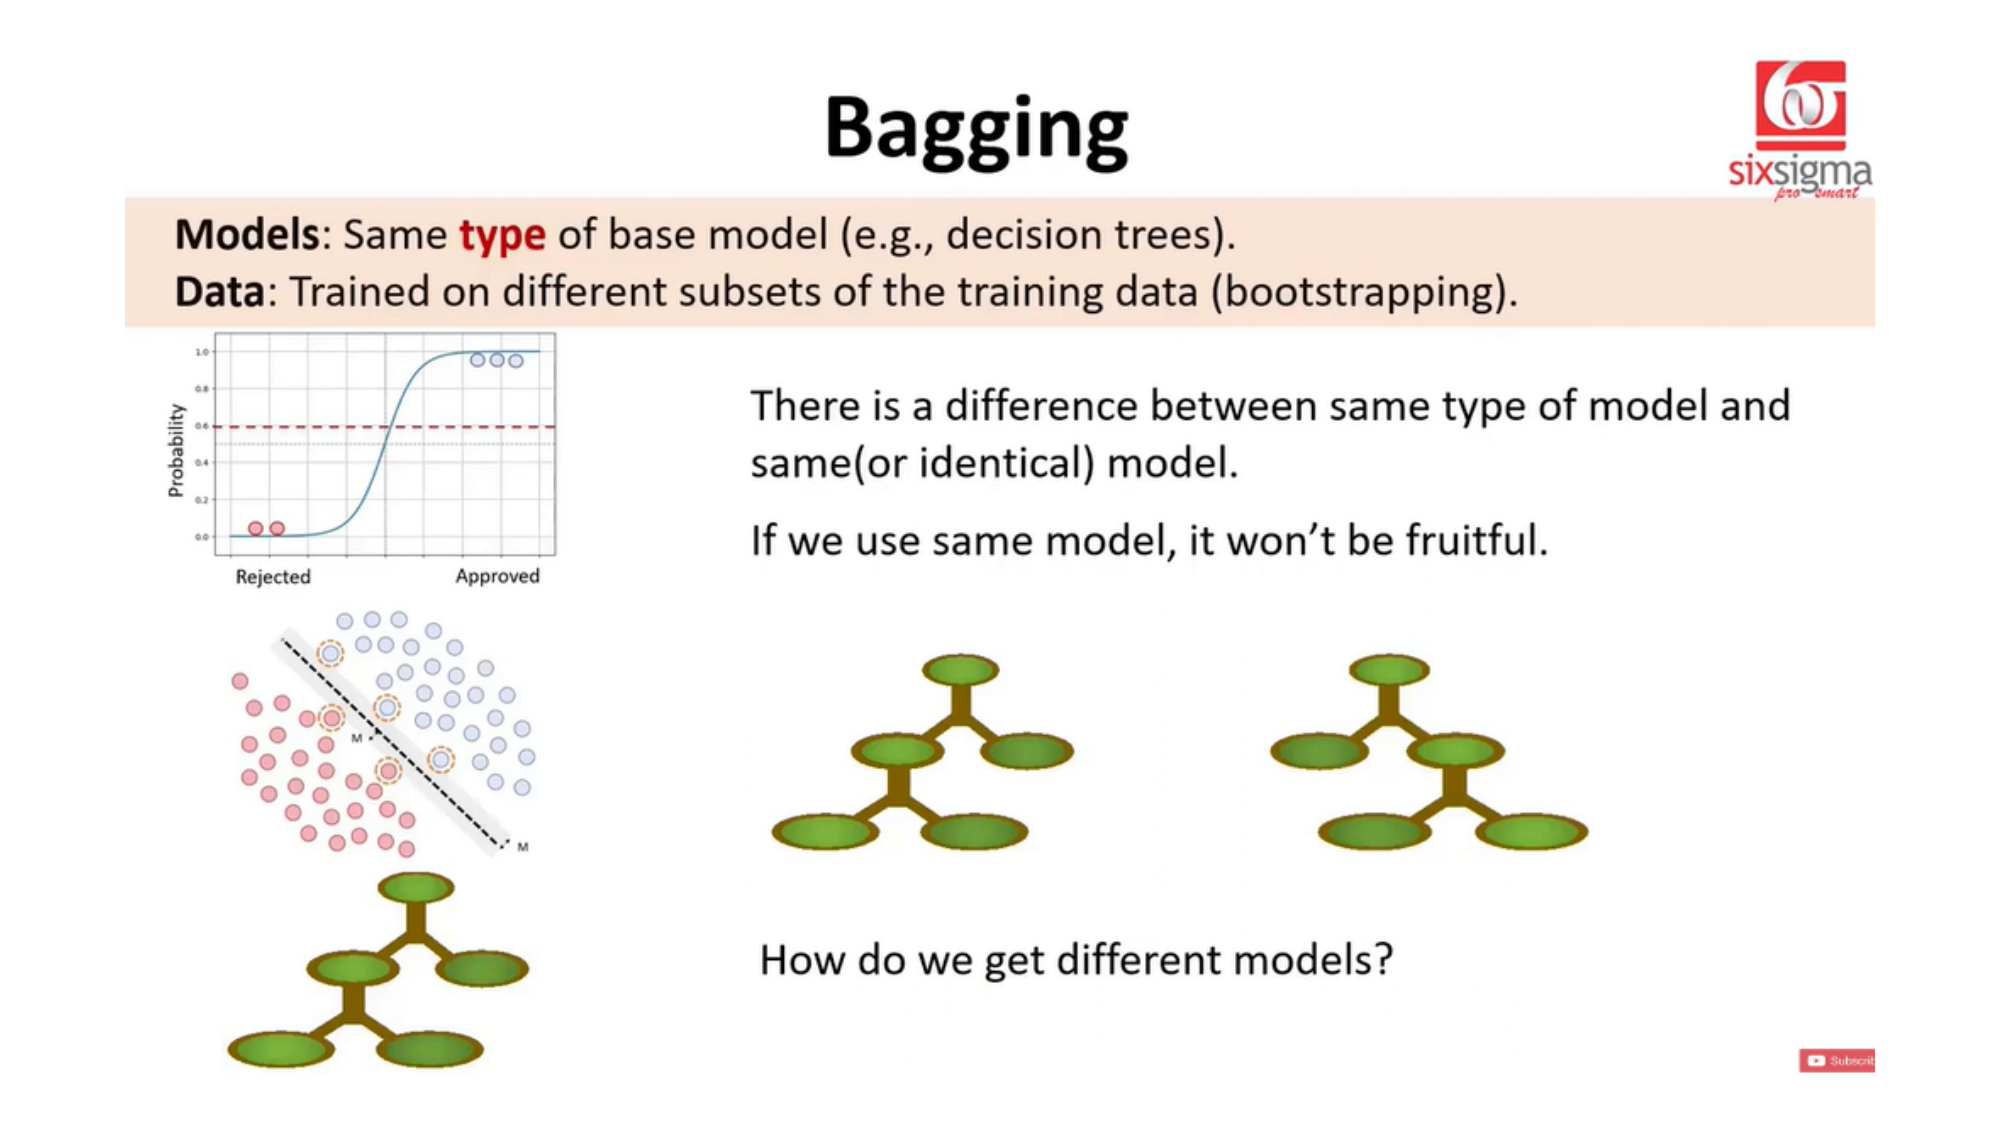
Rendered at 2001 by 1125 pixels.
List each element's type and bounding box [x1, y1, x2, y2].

picture [124, 47, 1876, 1078]
